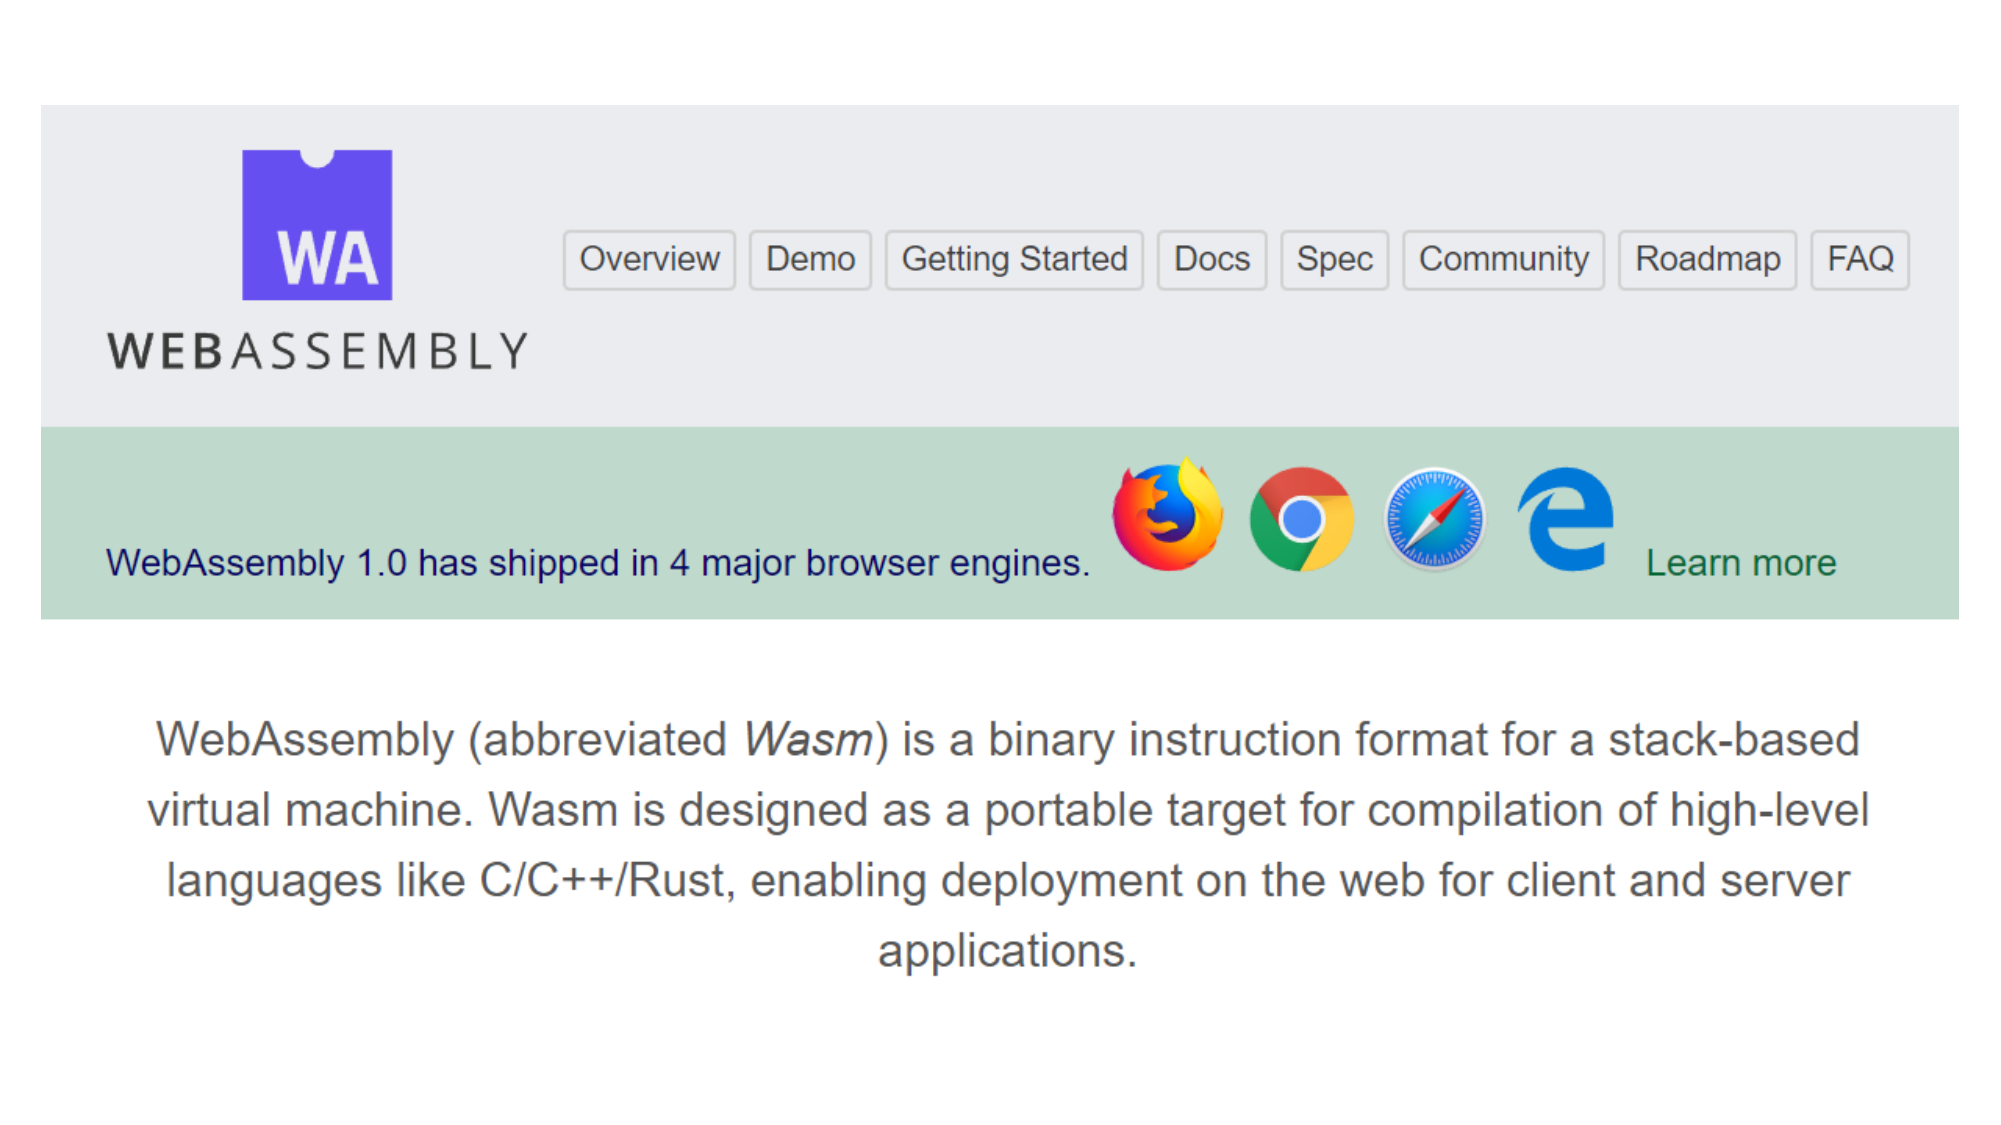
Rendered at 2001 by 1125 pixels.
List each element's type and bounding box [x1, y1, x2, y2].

picture [41, 105, 1959, 1020]
